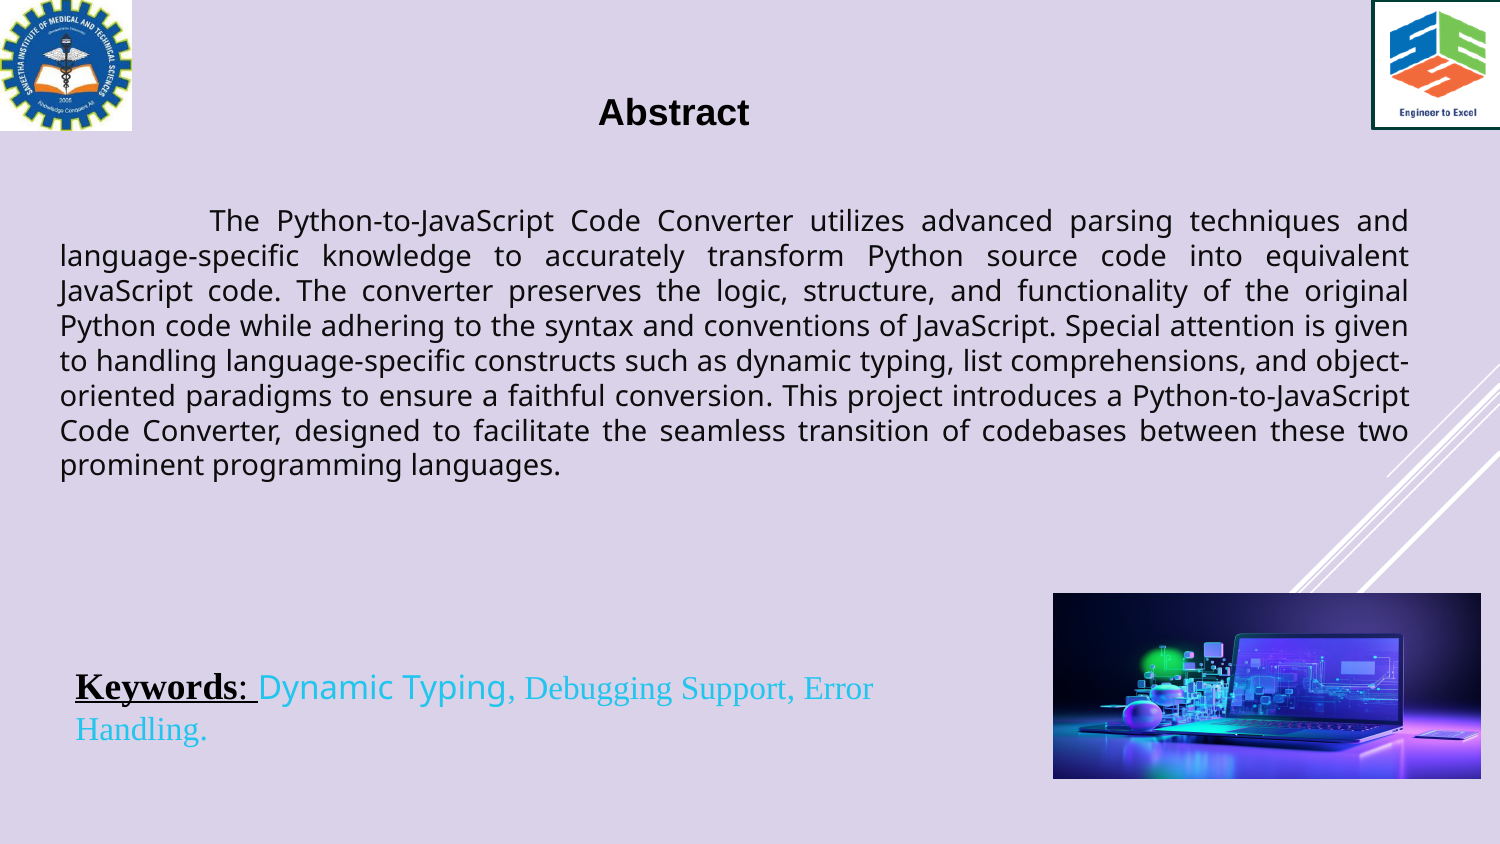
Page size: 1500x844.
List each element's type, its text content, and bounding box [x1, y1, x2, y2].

picture [1053, 593, 1481, 780]
text_box Keywords: Dynamic Typing, Debugging Support, Error Handling. [60, 646, 997, 762]
picture [0, 0, 132, 131]
text_box The Python-to-JavaScript Code Converter utilizes advanced parsing techniques and language-specific knowledge to accurately transform Python source code into equivalent JavaScript code. The converter preserves the logic, structure, and functionality of the original Python code while adhering to the syntax and conventions of JavaScript. Special attention is given to handling language-specific constructs such as dynamic typing, list comprehensions, and object-oriented paradigms to ensure a faithful conversion. This project introduces a Python-to-JavaScript Code Converter, designed to facilitate the seamless transition of codebases between these two prominent programming languages. [44, 187, 1426, 497]
picture [1370, 0, 1500, 130]
text_box Abstract [553, 80, 805, 141]
